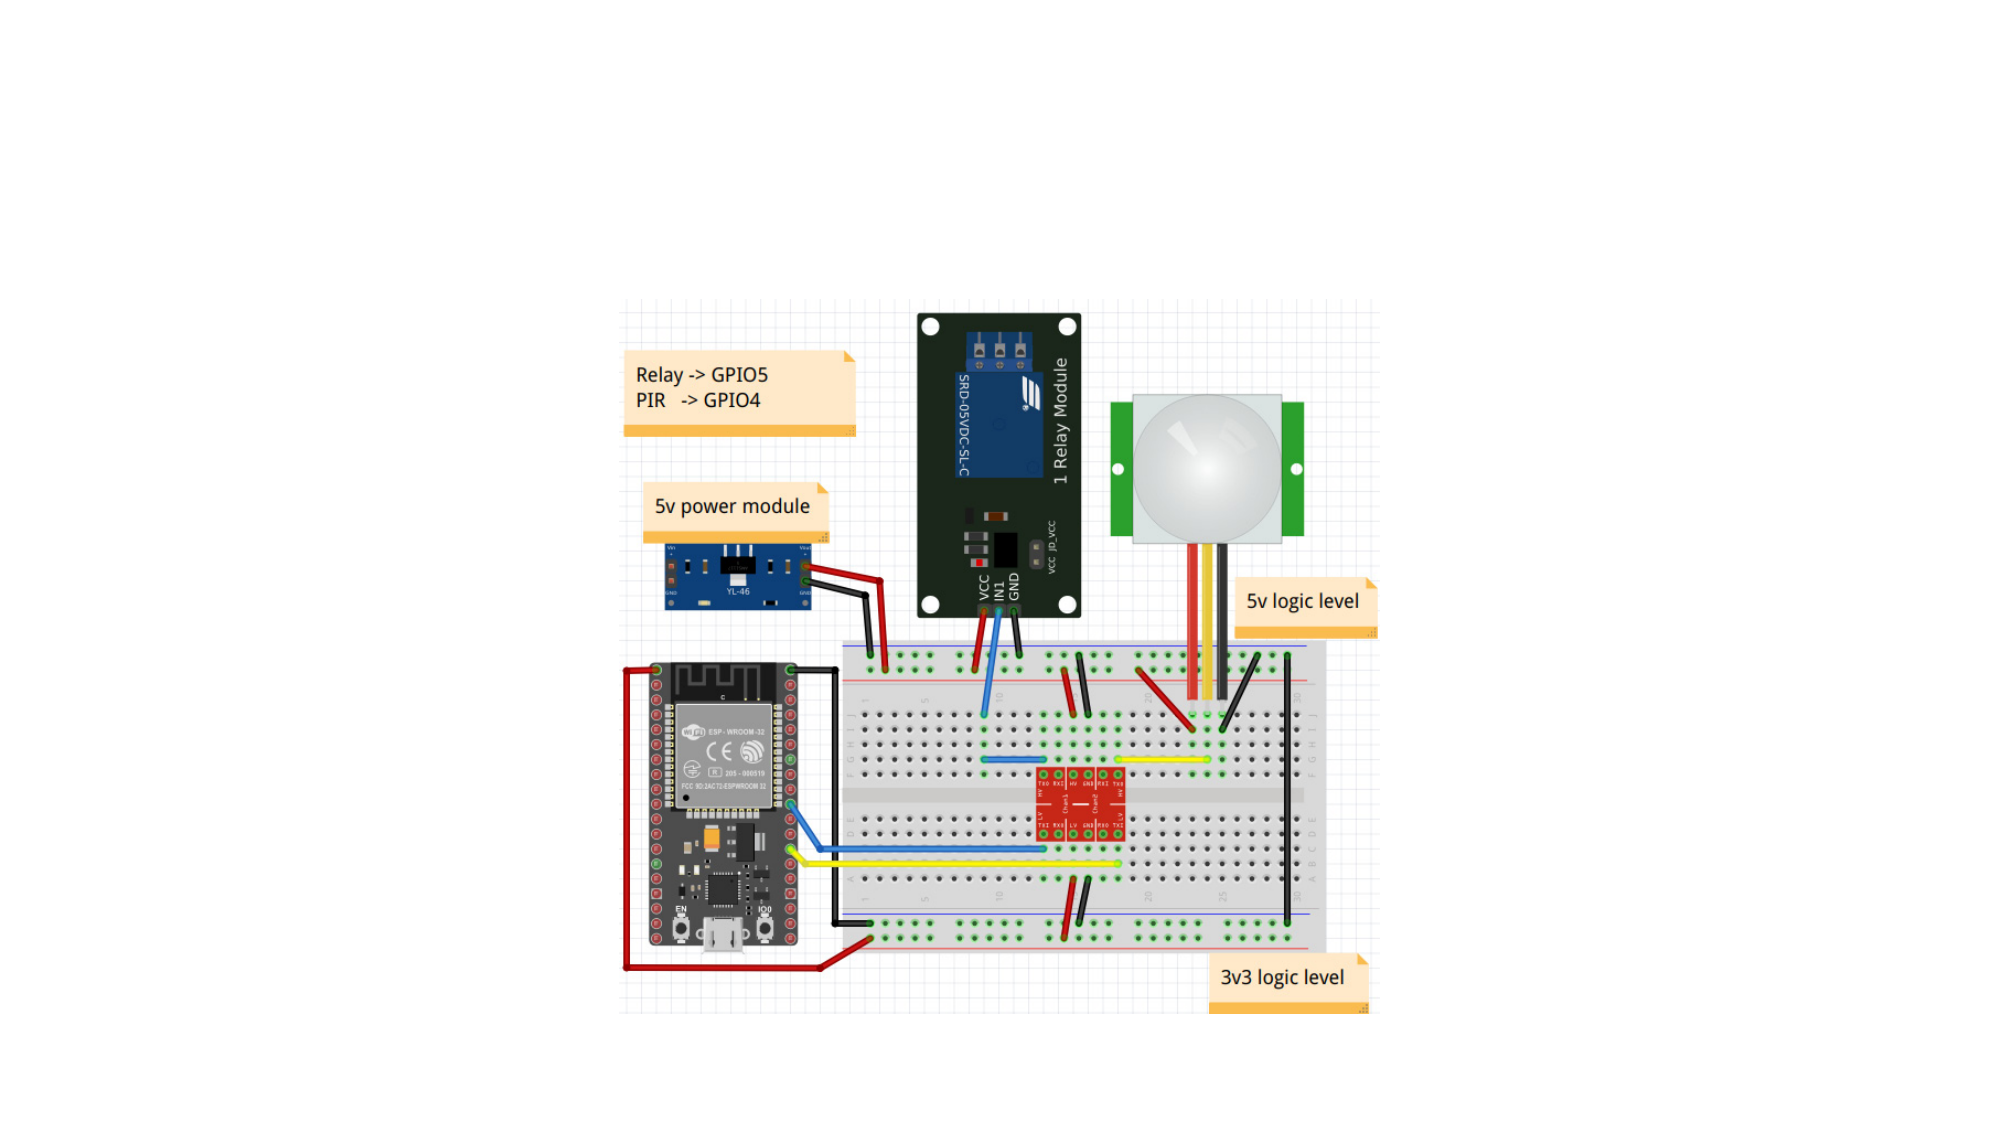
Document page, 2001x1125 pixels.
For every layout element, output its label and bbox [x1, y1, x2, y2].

list [619, 299, 1380, 1014]
